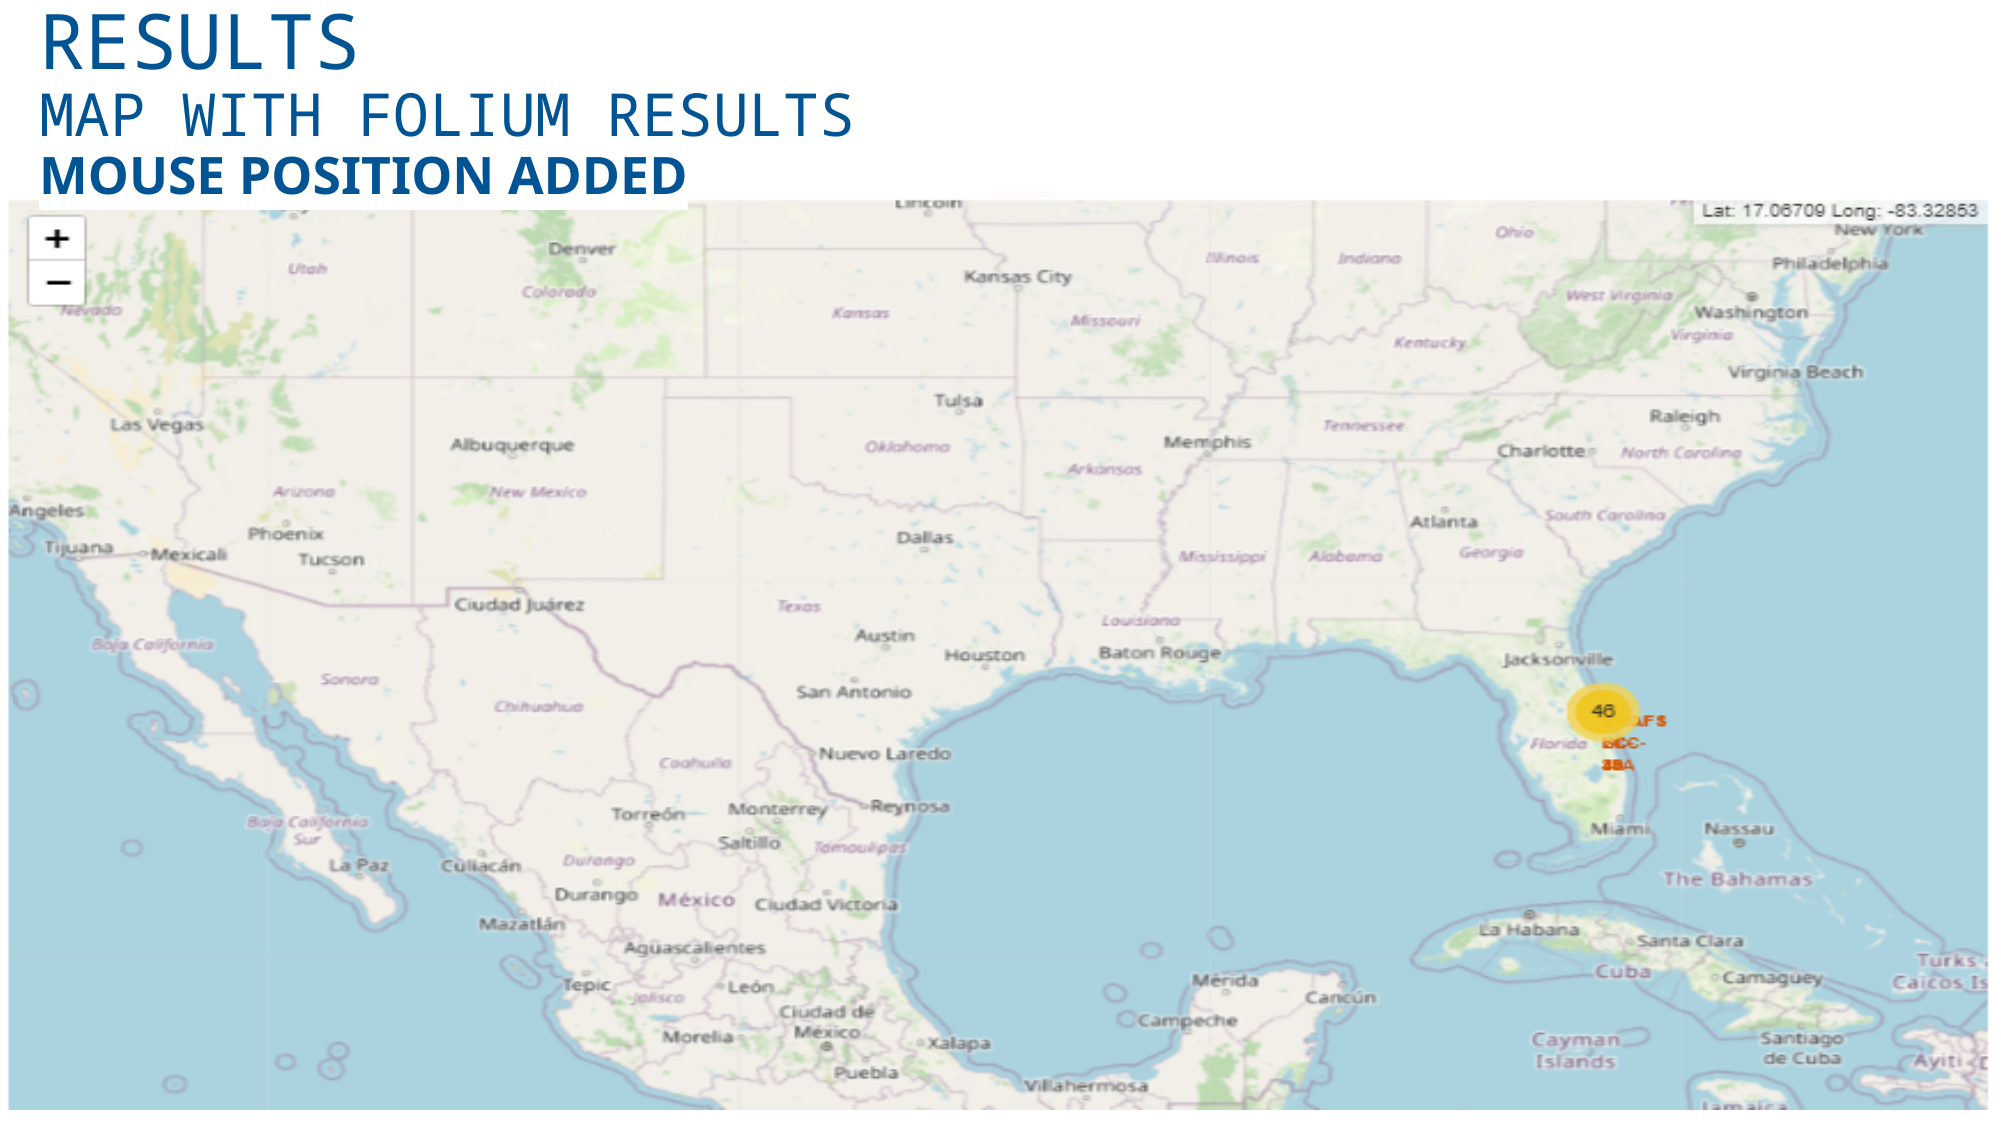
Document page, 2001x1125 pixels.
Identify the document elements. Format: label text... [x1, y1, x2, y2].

picture [0, 197, 2000, 1111]
title RESULTS MAP WITH FOLIUM RESULTS MOUSE POSITION ADDED [24, 0, 1750, 197]
